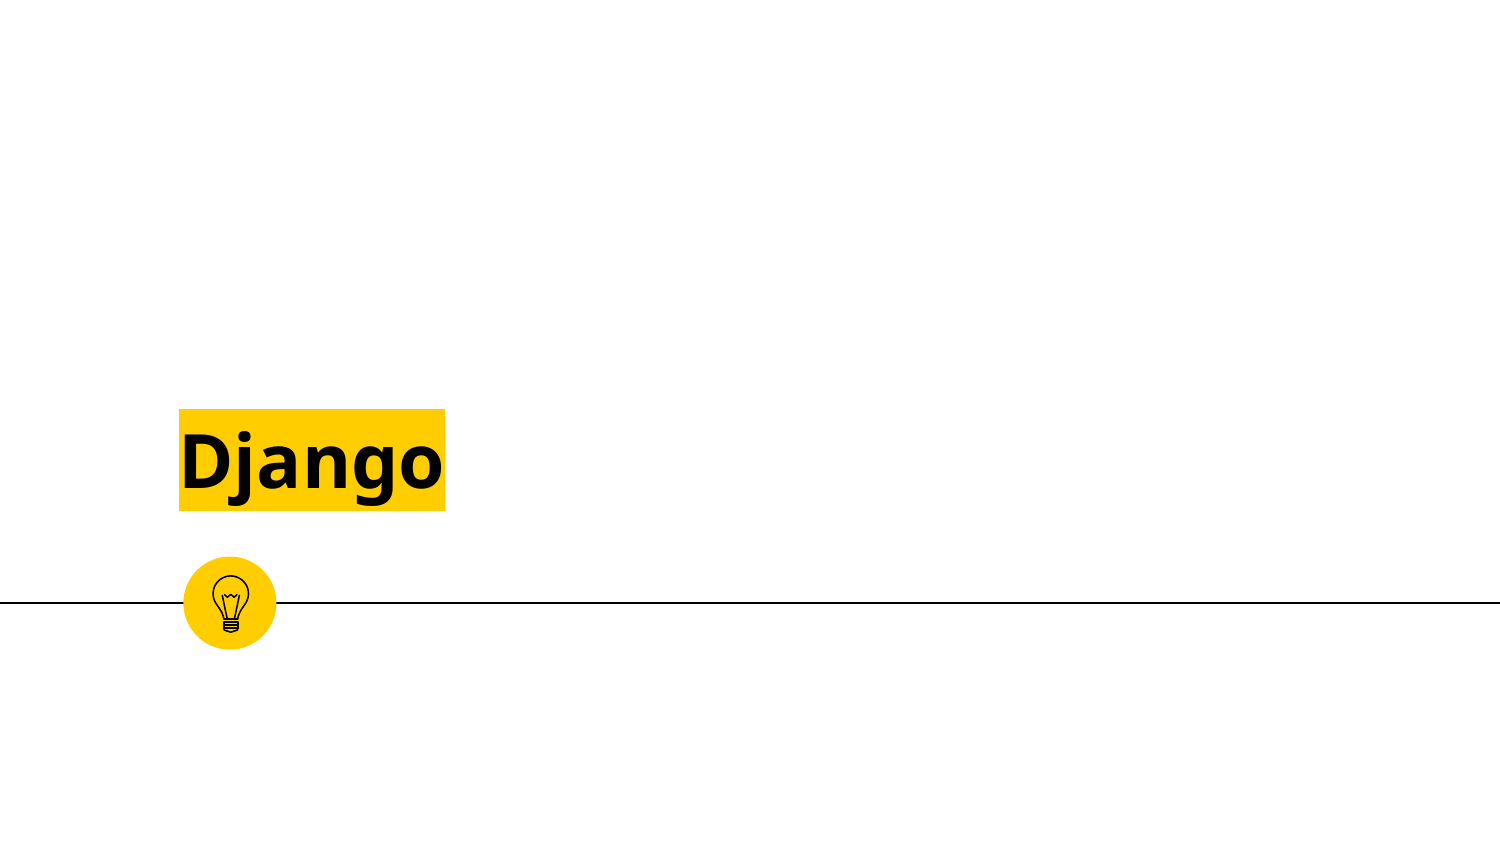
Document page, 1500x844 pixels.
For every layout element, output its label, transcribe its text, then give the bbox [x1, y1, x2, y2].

title Django [163, 328, 906, 519]
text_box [212, 575, 249, 633]
